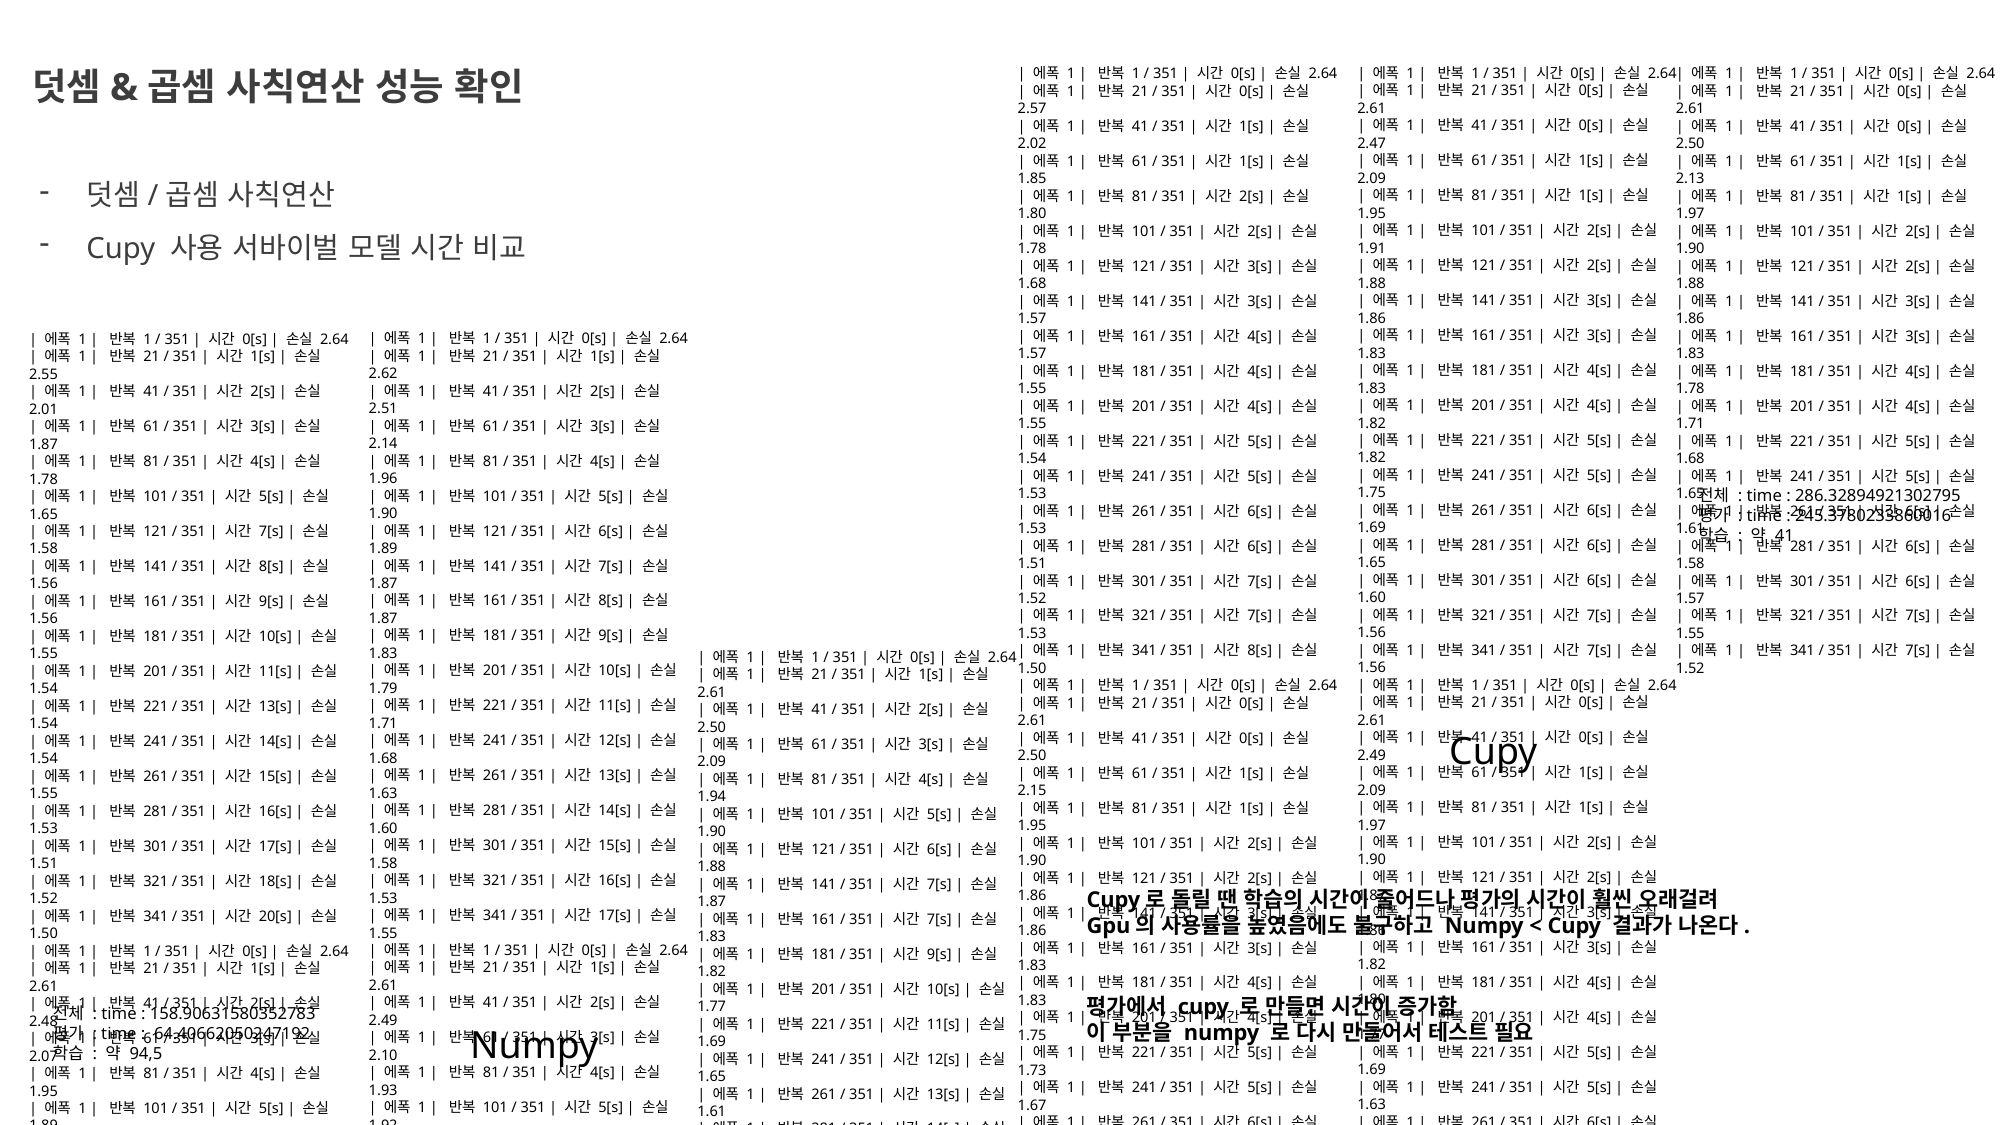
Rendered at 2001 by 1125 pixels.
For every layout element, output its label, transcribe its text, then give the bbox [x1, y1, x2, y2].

text_box 덧셈/곱셈 사칙연산 Cupy 사용 서바이벌 모델 시간 비교 [24, 151, 1002, 272]
text_box Cupy로 돌릴 땐 학습의 시간이 줄어드나 평가의 시간이 훨씬 오래걸려 Gpu의 사용률을 높였음에도 불구하고 Numpy < Cupy 결과가 나온다. [1071, 878, 1858, 972]
text_box | 에폭 1 | 반복 1 / 351 | 시간 0[s] | 손실 2.64 | 에폭 1 | 반복 21 / 351 | 시간 1[s] | 손실 2.61 | 에폭 1 | 반복 41 / 351 | 시간 2[s] | 손실 2.50 | 에폭 1 | 반복 61 / 351 | 시간 3[s] | 손실 2.09 | 에폭 1 | 반복 81 / 351 | 시간 4[s] | 손실 1.94 | 에폭 1 | 반복 101 / 351 | 시간 5[s] | 손실 1.90 | 에폭 1 | 반복 121 / 351 | 시간 6[s] | 손실 1.88 | 에폭 1 | 반복 141 / 351 | 시간 7[s] | 손실 1.87 | 에폭 1 | 반복 161 / 351 | 시간 7[s] | 손실 1.83 | 에폭 1 | 반복 181 / 351 | 시간 9[s] | 손실 1.82 | 에폭 1 | 반복 201 / 351 | 시간 10[s] | 손실 1.77 | 에폭 1 | 반복 221 / 351 | 시간 11[s] | 손실 1.69 | 에폭 1 | 반복 241 / 351 | 시간 12[s] | 손실 1.65 | 에폭 1 | 반복 261 / 351 | 시간 13[s] | 손실 1.61 | 에폭 1 | 반복 281 / 351 | 시간 14[s] | 손실 1.58 | 에폭 1 | 반복 301 / 351 | 시간 15[s] | 손실 1.56 | 에폭 1 | 반복 321 / 351 | 시간 16[s] | 손실 1.55 | 에폭 1 | 반복 341 / 351 | 시간 17[s] | 손실 1.54 [682, 640, 1036, 1125]
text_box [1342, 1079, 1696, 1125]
text_box | 에폭 1 | 반복 1 / 351 | 시간 0[s] | 손실 2.64 | 에폭 1 | 반복 21 / 351 | 시간 1[s] | 손실 2.62 | 에폭 1 | 반복 41 / 351 | 시간 2[s] | 손실 2.51 | 에폭 1 | 반복 61 / 351 | 시간 3[s] | 손실 2.14 | 에폭 1 | 반복 81 / 351 | 시간 4[s] | 손실 1.96 | 에폭 1 | 반복 101 / 351 | 시간 5[s] | 손실 1.90 | 에폭 1 | 반복 121 / 351 | 시간 6[s] | 손실 1.89 | 에폭 1 | 반복 141 / 351 | 시간 7[s] | 손실 1.87 | 에폭 1 | 반복 161 / 351 | 시간 8[s] | 손실 1.87 | 에폭 1 | 반복 181 / 351 | 시간 9[s] | 손실 1.83 | 에폭 1 | 반복 201 / 351 | 시간 10[s] | 손실 1.79 | 에폭 1 | 반복 221 / 351 | 시간 11[s] | 손실 1.71 | 에폭 1 | 반복 241 / 351 | 시간 12[s] | 손실 1.68 | 에폭 1 | 반복 261 / 351 | 시간 13[s] | 손실 1.63 | 에폭 1 | 반복 281 / 351 | 시간 14[s] | 손실 1.60 | 에폭 1 | 반복 301 / 351 | 시간 15[s] | 손실 1.58 | 에폭 1 | 반복 321 / 351 | 시간 16[s] | 손실 1.53 | 에폭 1 | 반복 341 / 351 | 시간 17[s] | 손실 1.55 | 에폭 1 | 반복 1 / 351 | 시간 0[s] | 손실 2.64 | 에폭 1 | 반복 21 / 351 | 시간 1[s] | 손실 2.61 | 에폭 1 | 반복 41 / 351 | 시간 2[s] | 손실 2.49 | 에폭 1 | 반복 61 / 351 | 시간 3[s] | 손실 2.10 | 에폭 1 | 반복 81 / 351 | 시간 4[s] | 손실 1.93 | 에폭 1 | 반복 101 / 351 | 시간 5[s] | 손실 1.92 | 에폭 1 | 반복 121 / 351 | 시간 6[s] | 손실 1.88 | 에폭 1 | 반복 141 / 351 | 시간 7[s] | 손실 1.87 | 에폭 1 | 반복 161 / 351 | 시간 8[s] | 손실 1.85 | 에폭 1 | 반복 181 / 351 | 시간 9[s] | 손실 1.82 | 에폭 1 | 반복 201 / 351 | 시간 10[s] | 손실 1.77 | 에폭 1 | 반복 221 / 351 | 시간 11[s] | 손실 1.72 | 에폭 1 | 반복 241 / 351 | 시간 12[s] | 손실 1.67 | 에폭 1 | 반복 261 / 351 | 시간 13[s] | 손실 1.63 | 에폭 1 | 반복 281 / 351 | 시간 14[s] | 손실 1.58 | 에폭 1 | 반복 301 / 351 | 시간 15[s] | 손실 1.55 | 에폭 1 | 반복 321 / 351 | 시간 16[s] | 손실 1.55 | 에폭 1 | 반복 341 / 351 | 시간 17[s] | 손실 1.53 [353, 321, 708, 1125]
text_box | 에폭 1 | 반복 1 / 351 | 시간 0[s] | 손실 2.64 | 에폭 1 | 반복 21 / 351 | 시간 0[s] | 손실 2.61 | 에폭 1 | 반복 41 / 351 | 시간 0[s] | 손실 2.47 | 에폭 1 | 반복 61 / 351 | 시간 1[s] | 손실 2.09 | 에폭 1 | 반복 81 / 351 | 시간 1[s] | 손실 1.95 | 에폭 1 | 반복 101 / 351 | 시간 2[s] | 손실 1.91 | 에폭 1 | 반복 121 / 351 | 시간 2[s] | 손실 1.88 | 에폭 1 | 반복 141 / 351 | 시간 3[s] | 손실 1.86 | 에폭 1 | 반복 161 / 351 | 시간 3[s] | 손실 1.83 | 에폭 1 | 반복 181 / 351 | 시간 4[s] | 손실 1.83 | 에폭 1 | 반복 201 / 351 | 시간 4[s] | 손실 1.82 | 에폭 1 | 반복 221 / 351 | 시간 5[s] | 손실 1.82 | 에폭 1 | 반복 241 / 351 | 시간 5[s] | 손실 1.75 | 에폭 1 | 반복 261 / 351 | 시간 6[s] | 손실 1.69 | 에폭 1 | 반복 281 / 351 | 시간 6[s] | 손실 1.65 | 에폭 1 | 반복 301 / 351 | 시간 6[s] | 손실 1.60 | 에폭 1 | 반복 321 / 351 | 시간 7[s] | 손실 1.56 | 에폭 1 | 반복 341 / 351 | 시간 7[s] | 손실 1.56 | 에폭 1 | 반복 1 / 351 | 시간 0[s] | 손실 2.64 | 에폭 1 | 반복 21 / 351 | 시간 0[s] | 손실 2.61 | 에폭 1 | 반복 41 / 351 | 시간 0[s] | 손실 2.49 | 에폭 1 | 반복 61 / 351 | 시간 1[s] | 손실 2.09 | 에폭 1 | 반복 81 / 351 | 시간 1[s] | 손실 1.97 | 에폭 1 | 반복 101 / 351 | 시간 2[s] | 손실 1.90 | 에폭 1 | 반복 121 / 351 | 시간 2[s] | 손실 1.87 | 에폭 1 | 반복 141 / 351 | 시간 3[s] | 손실 1.86 | 에폭 1 | 반복 161 / 351 | 시간 3[s] | 손실 1.82 | 에폭 1 | 반복 181 / 351 | 시간 4[s] | 손실 1.80 | 에폭 1 | 반복 201 / 351 | 시간 4[s] | 손실 1.77 | 에폭 1 | 반복 221 / 351 | 시간 5[s] | 손실 1.69 | 에폭 1 | 반복 241 / 351 | 시간 5[s] | 손실 1.63 | 에폭 1 | 반복 261 / 351 | 시간 6[s] | 손실 1.59 | 에폭 1 | 반복 281 / 351 | 시간 6[s] | 손실 1.56 | 에폭 1 | 반복 301 / 351 | 시간 6[s] | 손실 1.55 | 에폭 1 | 반복 321 / 351 | 시간 7[s] | 손실 1.54 | 에폭 1 | 반복 341 / 351 | 시간 7[s] | 손실 1.54 [1342, 56, 1696, 878]
text_box 덧셈&곱셈 사칙연산 성능 확인 [17, 33, 1968, 116]
text_box 전체 : time : 286.32894921302795 평가 : time : 245.3780233860016 학습 : 약 41 [1683, 477, 1976, 553]
text_box 전체 : time : 158.90631580352783 평가 : time : 64.40662050247192 학습 : 약 94,5 [38, 995, 331, 1071]
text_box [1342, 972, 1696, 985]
text_box | 에폭 1 | 반복 1 / 351 | 시간 0[s] | 손실 2.64 | 에폭 1 | 반복 21 / 351 | 시간 1[s] | 손실 2.55 | 에폭 1 | 반복 41 / 351 | 시간 2[s] | 손실 2.01 | 에폭 1 | 반복 61 / 351 | 시간 3[s] | 손실 1.87 | 에폭 1 | 반복 81 / 351 | 시간 4[s] | 손실 1.78 | 에폭 1 | 반복 101 / 351 | 시간 5[s] | 손실 1.65 | 에폭 1 | 반복 121 / 351 | 시간 7[s] | 손실 1.58 | 에폭 1 | 반복 141 / 351 | 시간 8[s] | 손실 1.56 | 에폭 1 | 반복 161 / 351 | 시간 9[s] | 손실 1.56 | 에폭 1 | 반복 181 / 351 | 시간 10[s] | 손실 1.55 | 에폭 1 | 반복 201 / 351 | 시간 11[s] | 손실 1.54 | 에폭 1 | 반복 221 / 351 | 시간 13[s] | 손실 1.54 | 에폭 1 | 반복 241 / 351 | 시간 14[s] | 손실 1.54 | 에폭 1 | 반복 261 / 351 | 시간 15[s] | 손실 1.55 | 에폭 1 | 반복 281 / 351 | 시간 16[s] | 손실 1.53 | 에폭 1 | 반복 301 / 351 | 시간 17[s] | 손실 1.51 | 에폭 1 | 반복 321 / 351 | 시간 18[s] | 손실 1.52 | 에폭 1 | 반복 341 / 351 | 시간 20[s] | 손실 1.50 | 에폭 1 | 반복 1 / 351 | 시간 0[s] | 손실 2.64 | 에폭 1 | 반복 21 / 351 | 시간 1[s] | 손실 2.61 | 에폭 1 | 반복 41 / 351 | 시간 2[s] | 손실 2.48 | 에폭 1 | 반복 61 / 351 | 시간 3[s] | 손실 2.07 | 에폭 1 | 반복 81 / 351 | 시간 4[s] | 손실 1.95 | 에폭 1 | 반복 101 / 351 | 시간 5[s] | 손실 1.89 | 에폭 1 | 반복 121 / 351 | 시간 6[s] | 손실 1.88 | 에폭 1 | 반복 141 / 351 | 시간 7[s] | 손실 1.85 | 에폭 1 | 반복 161 / 351 | 시간 9[s] | 손실 1.84 | 에폭 1 | 반복 181 / 351 | 시간 10[s] | 손실 1.82 | 에폭 1 | 반복 201 / 351 | 시간 11[s] | 손실 1.79 | 에폭 1 | 반복 221 / 351 | 시간 12[s] | 손실 1.79 | 에폭 1 | 반복 241 / 351 | 시간 13[s] | 손실 1.75 | 에폭 1 | 반복 261 / 351 | 시간 14[s] | 손실 1.66 | 에폭 1 | 반복 281 / 351 | 시간 15[s] | 손실 1.61 | 에폭 1 | 반복 301 / 351 | 시간 16[s] | 손실 1.57 | 에폭 1 | 반복 321 / 351 | 시간 17[s] | 손실 1.56 | 에폭 1 | 반복 341 / 351 | 시간 18[s] | 손실 1.55 [14, 322, 353, 1125]
text_box 평가에서 cupy 로 만들면 시간이 증가함 이 부분을 numpy 로 다시 만들어서 테스트 필요 [1071, 985, 1858, 1079]
text_box | 에폭 1 | 반복 1 / 351 | 시간 0[s] | 손실 2.64 | 에폭 1 | 반복 21 / 351 | 시간 0[s] | 손실 2.57 | 에폭 1 | 반복 41 / 351 | 시간 1[s] | 손실 2.02 | 에폭 1 | 반복 61 / 351 | 시간 1[s] | 손실 1.85 | 에폭 1 | 반복 81 / 351 | 시간 2[s] | 손실 1.80 | 에폭 1 | 반복 101 / 351 | 시간 2[s] | 손실 1.78 | 에폭 1 | 반복 121 / 351 | 시간 3[s] | 손실 1.68 | 에폭 1 | 반복 141 / 351 | 시간 3[s] | 손실 1.57 | 에폭 1 | 반복 161 / 351 | 시간 4[s] | 손실 1.57 | 에폭 1 | 반복 181 / 351 | 시간 4[s] | 손실 1.55 | 에폭 1 | 반복 201 / 351 | 시간 4[s] | 손실 1.55 | 에폭 1 | 반복 221 / 351 | 시간 5[s] | 손실 1.54 | 에폭 1 | 반복 241 / 351 | 시간 5[s] | 손실 1.53 | 에폭 1 | 반복 261 / 351 | 시간 6[s] | 손실 1.53 | 에폭 1 | 반복 281 / 351 | 시간 6[s] | 손실 1.51 | 에폭 1 | 반복 301 / 351 | 시간 7[s] | 손실 1.52 | 에폭 1 | 반복 321 / 351 | 시간 7[s] | 손실 1.53 | 에폭 1 | 반복 341 / 351 | 시간 8[s] | 손실 1.50 | 에폭 1 | 반복 1 / 351 | 시간 0[s] | 손실 2.64 | 에폭 1 | 반복 21 / 351 | 시간 0[s] | 손실 2.61 | 에폭 1 | 반복 41 / 351 | 시간 0[s] | 손실 2.50 | 에폭 1 | 반복 61 / 351 | 시간 1[s] | 손실 2.15 | 에폭 1 | 반복 81 / 351 | 시간 1[s] | 손실 1.95 | 에폭 1 | 반복 101 / 351 | 시간 2[s] | 손실 1.90 | 에폭 1 | 반복 121 / 351 | 시간 2[s] | 손실 1.86 | 에폭 1 | 반복 141 / 351 | 시간 3[s] | 손실 1.86 | 에폭 1 | 반복 161 / 351 | 시간 3[s] | 손실 1.83 | 에폭 1 | 반복 181 / 351 | 시간 4[s] | 손실 1.83 | 에폭 1 | 반복 201 / 351 | 시간 4[s] | 손실 1.75 | 에폭 1 | 반복 221 / 351 | 시간 5[s] | 손실 1.73 | 에폭 1 | 반복 241 / 351 | 시간 5[s] | 손실 1.67 | 에폭 1 | 반복 261 / 351 | 시간 6[s] | 손실 1.60 | 에폭 1 | 반복 281 / 351 | 시간 6[s] | 손실 1.58 | 에폭 1 | 반복 301 / 351 | 시간 6[s] | 손실 1.56 | 에폭 1 | 반복 321 / 351 | 시간 7[s] | 손실 1.54 | 에폭 1 | 반복 341 / 351 | 시간 7[s] | 손실 1.52 [1002, 57, 1342, 1125]
text_box | 에폭 1 | 반복 1 / 351 | 시간 0[s] | 손실 2.64 | 에폭 1 | 반복 21 / 351 | 시간 0[s] | 손실 2.61 | 에폭 1 | 반복 41 / 351 | 시간 0[s] | 손실 2.50 | 에폭 1 | 반복 61 / 351 | 시간 1[s] | 손실 2.13 | 에폭 1 | 반복 81 / 351 | 시간 1[s] | 손실 1.97 | 에폭 1 | 반복 101 / 351 | 시간 2[s] | 손실 1.90 | 에폭 1 | 반복 121 / 351 | 시간 2[s] | 손실 1.88 | 에폭 1 | 반복 141 / 351 | 시간 3[s] | 손실 1.86 | 에폭 1 | 반복 161 / 351 | 시간 3[s] | 손실 1.83 | 에폭 1 | 반복 181 / 351 | 시간 4[s] | 손실 1.78 | 에폭 1 | 반복 201 / 351 | 시간 4[s] | 손실 1.71 | 에폭 1 | 반복 221 / 351 | 시간 5[s] | 손실 1.68 | 에폭 1 | 반복 241 / 351 | 시간 5[s] | 손실 1.65 | 에폭 1 | 반복 261 / 351 | 시간 6[s] | 손실 1.61 | 에폭 1 | 반복 281 / 351 | 시간 6[s] | 손실 1.58 | 에폭 1 | 반복 301 / 351 | 시간 6[s] | 손실 1.57 | 에폭 1 | 반복 321 / 351 | 시간 7[s] | 손실 1.55 | 에폭 1 | 반복 341 / 351 | 시간 7[s] | 손실 1.52 [1660, 57, 2000, 684]
